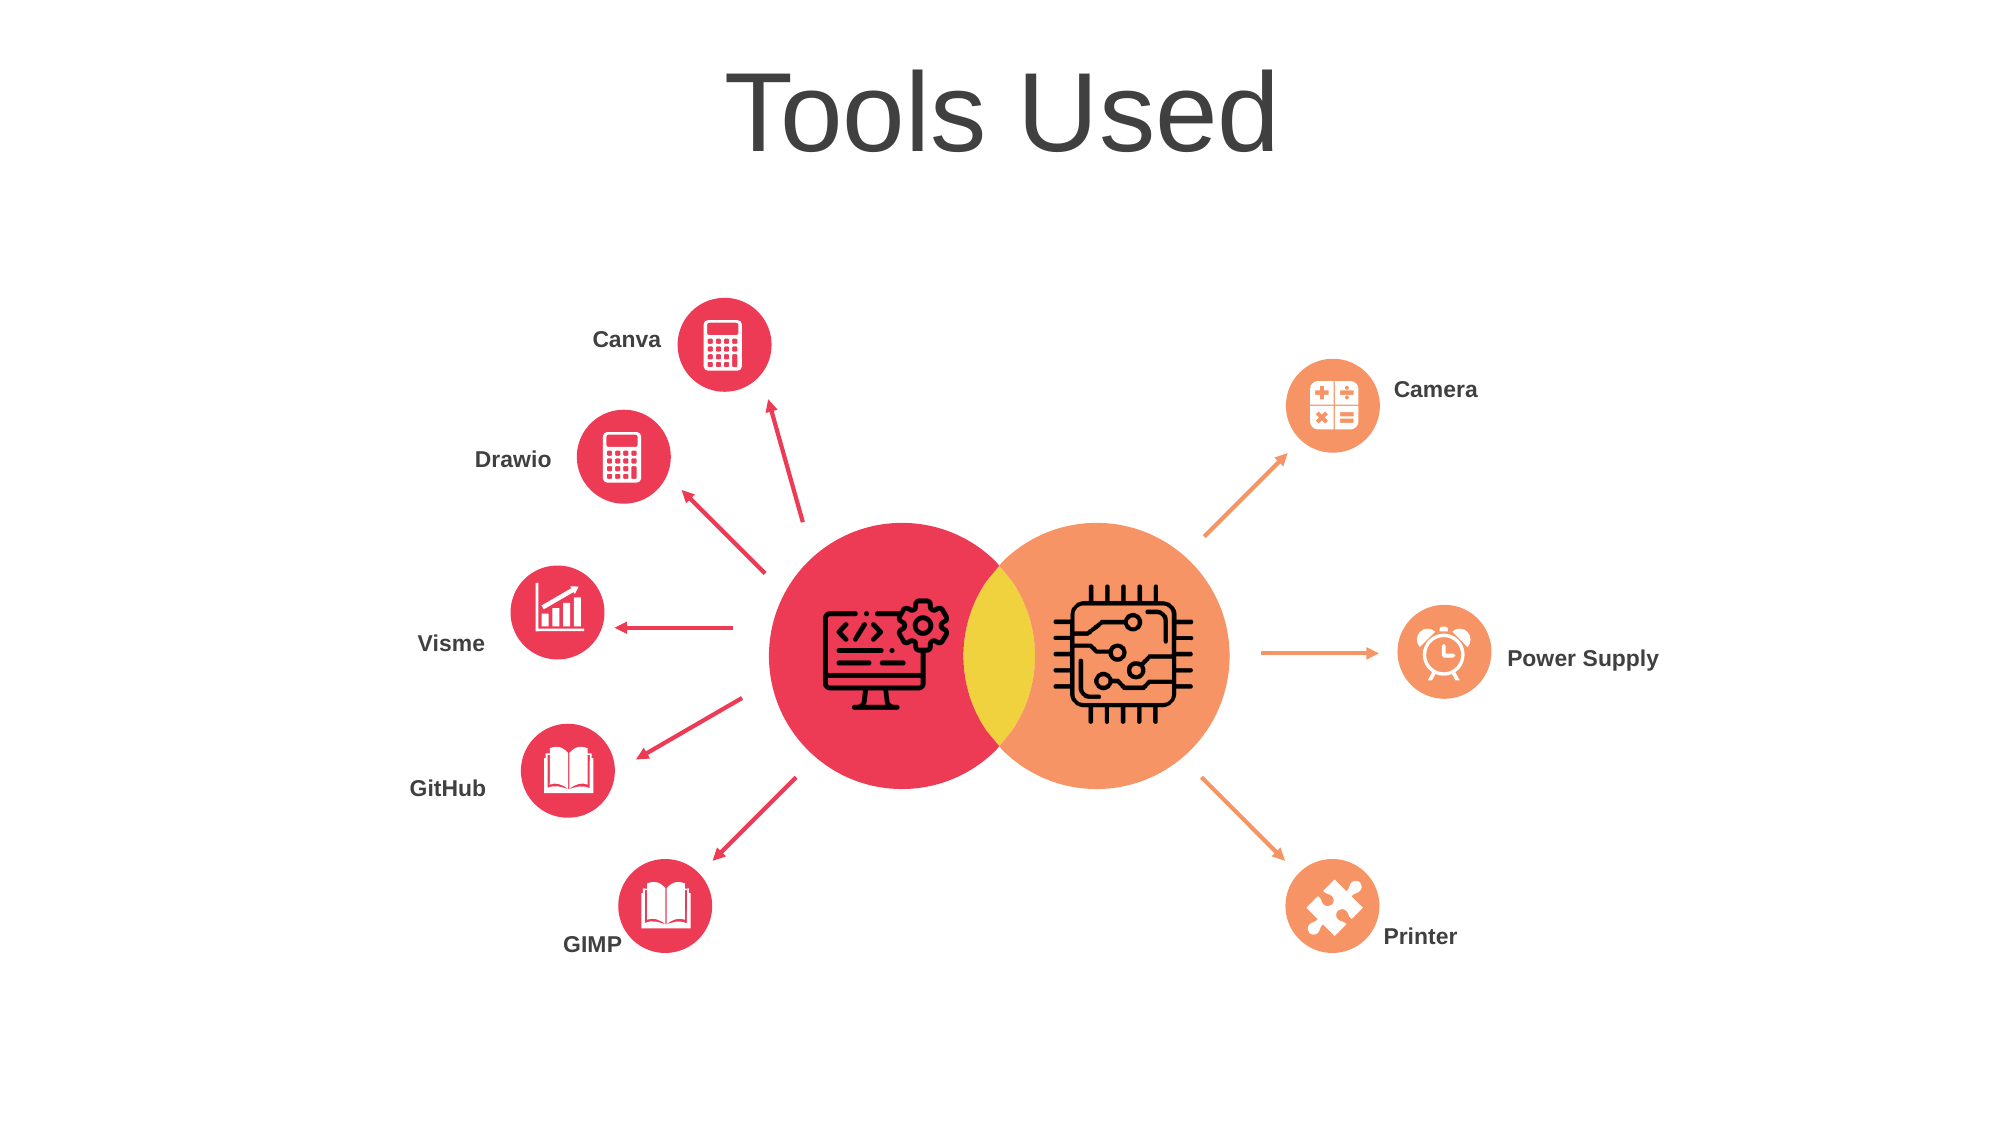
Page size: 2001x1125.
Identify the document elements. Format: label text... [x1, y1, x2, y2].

text_box GIMP [300, 921, 640, 965]
text_box [542, 745, 595, 795]
text_box [997, 521, 1231, 791]
text_box Camera [1376, 367, 1731, 410]
text_box Canva [339, 316, 679, 360]
picture [823, 591, 949, 717]
text_box Power Supply [1489, 635, 1844, 679]
text_box [1284, 857, 1381, 955]
text_box [1308, 379, 1360, 431]
text_box [702, 319, 743, 372]
text_box [617, 857, 714, 955]
text_box Visme [163, 621, 503, 664]
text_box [768, 399, 803, 523]
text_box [635, 697, 743, 760]
text_box [965, 569, 1034, 743]
text_box [1284, 357, 1381, 454]
picture [1052, 583, 1194, 725]
text_box [1305, 878, 1365, 938]
text_box [535, 582, 585, 632]
text_box [509, 564, 606, 661]
text_box [640, 880, 692, 930]
text_box [519, 722, 616, 819]
text_box [679, 296, 773, 393]
list Tools Used [53, 55, 1952, 175]
text_box GitHub [164, 765, 504, 808]
text_box [1396, 603, 1490, 700]
text_box Printer [1365, 914, 1721, 957]
text_box [1415, 625, 1472, 682]
text_box [601, 431, 643, 484]
text_box [575, 408, 672, 505]
text_box Drawio [230, 437, 570, 480]
text_box [767, 521, 999, 791]
